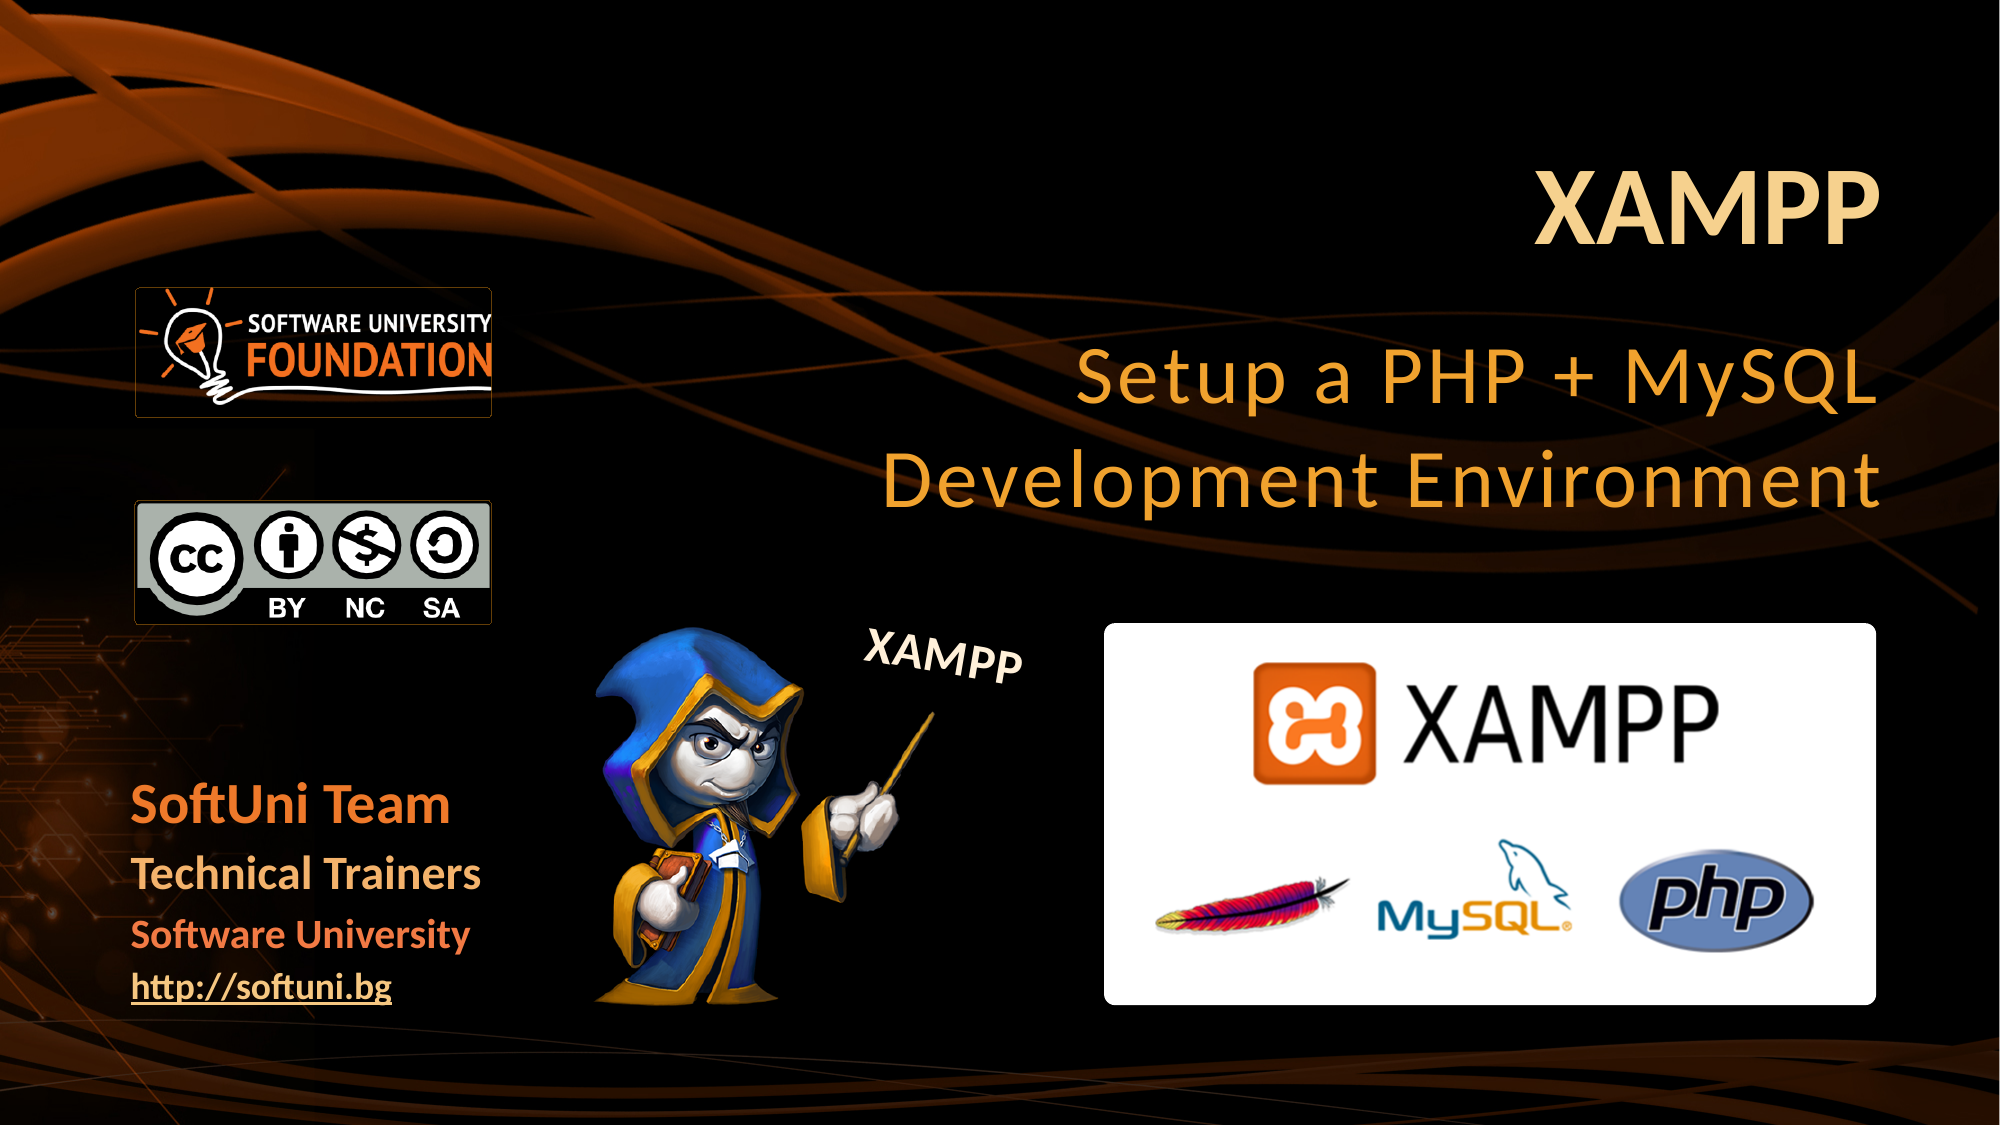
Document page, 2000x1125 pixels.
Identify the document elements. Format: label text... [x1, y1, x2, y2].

title XAMPP [549, 111, 1883, 304]
list Technical Trainers [124, 832, 587, 898]
picture [0, 0, 2000, 1125]
text_box XAMPP [854, 610, 1043, 707]
subtitle Setup a PHP + MySQL Development Environment [549, 314, 1883, 538]
list SoftUni Team [124, 755, 587, 832]
list Software University [124, 898, 587, 954]
list http://softuni.bg [124, 954, 648, 1013]
